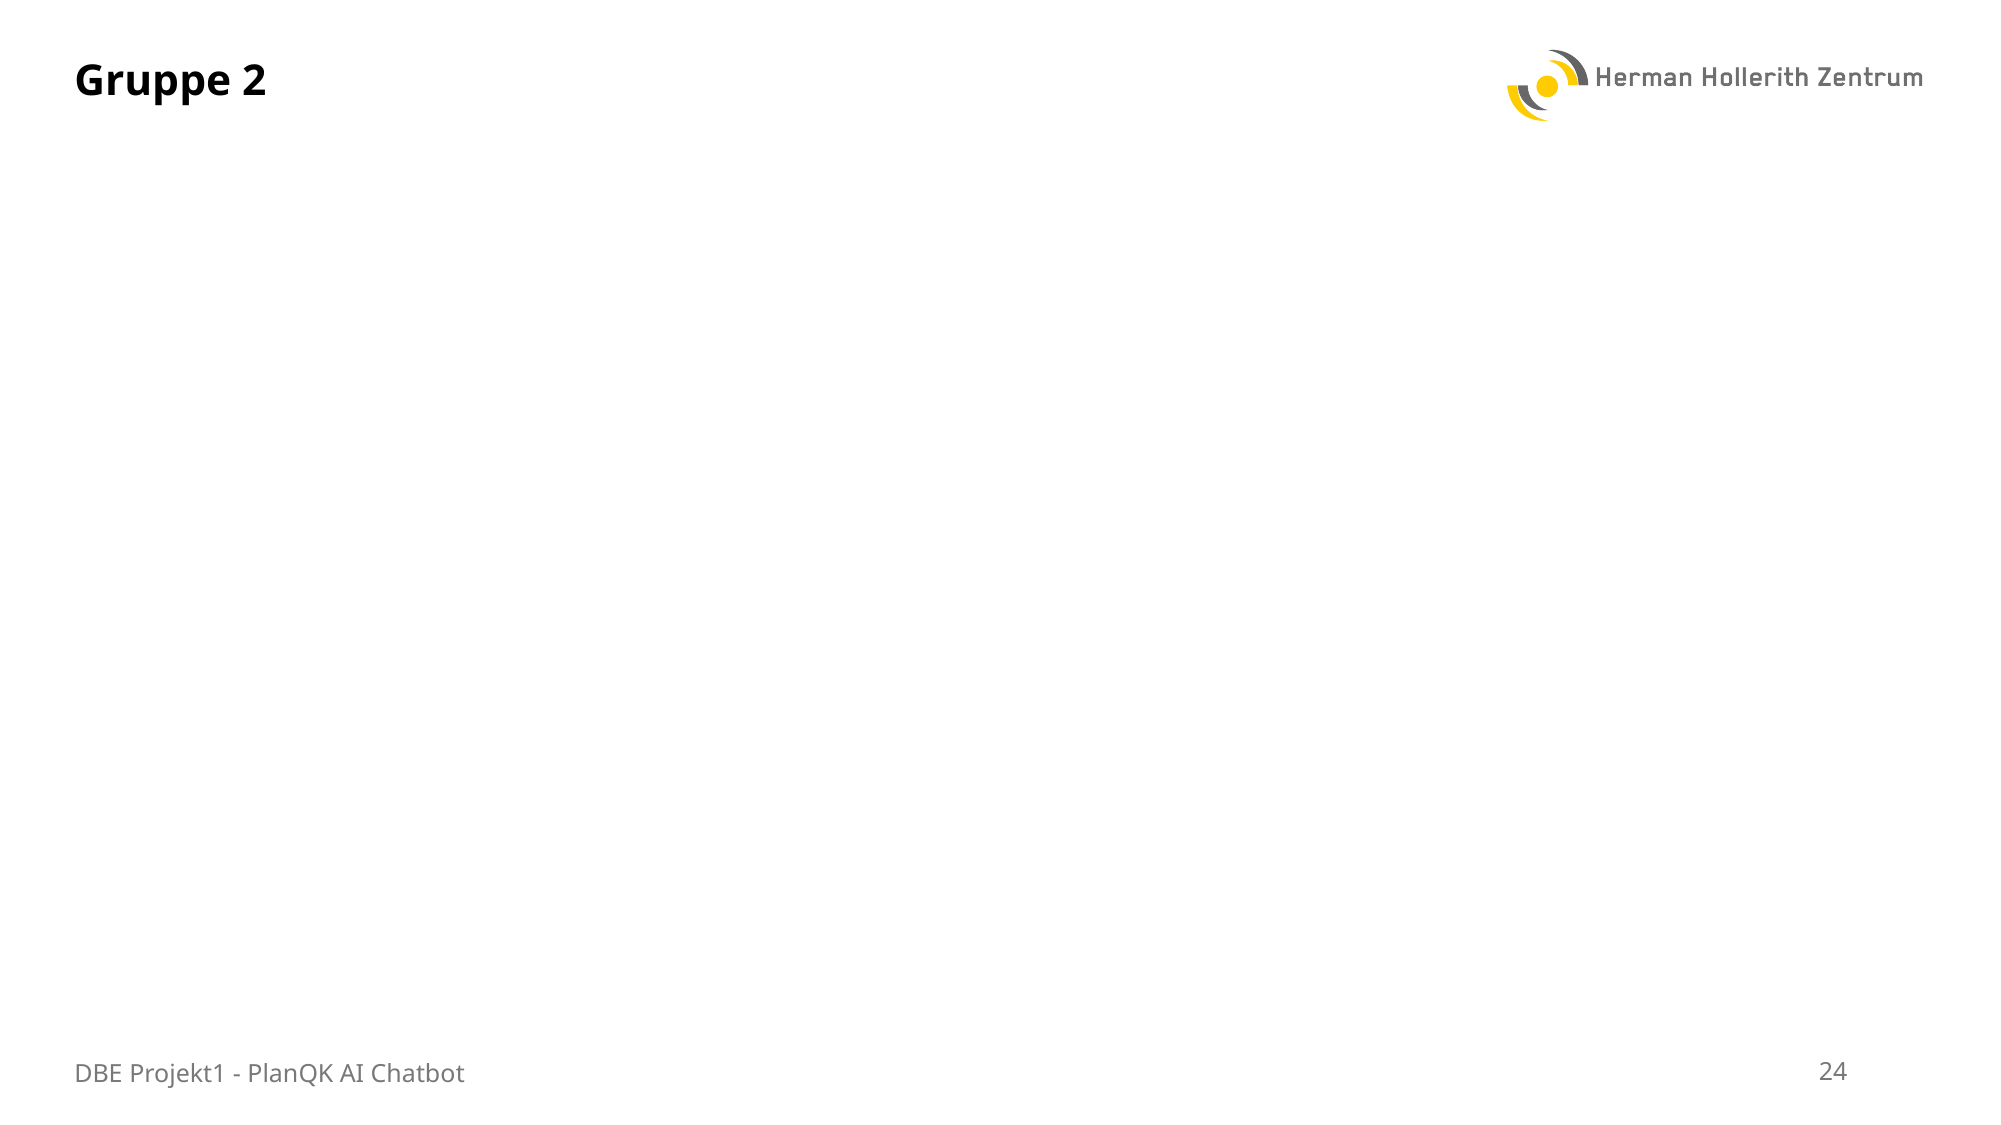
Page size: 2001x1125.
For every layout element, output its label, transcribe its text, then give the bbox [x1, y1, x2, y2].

title Gruppe 2 [59, 50, 1352, 112]
picture [1507, 49, 1926, 121]
footer DBE Projekt1 - PlanQK AI Chatbot [59, 1042, 735, 1103]
slide_number 24 [1412, 1042, 1863, 1103]
